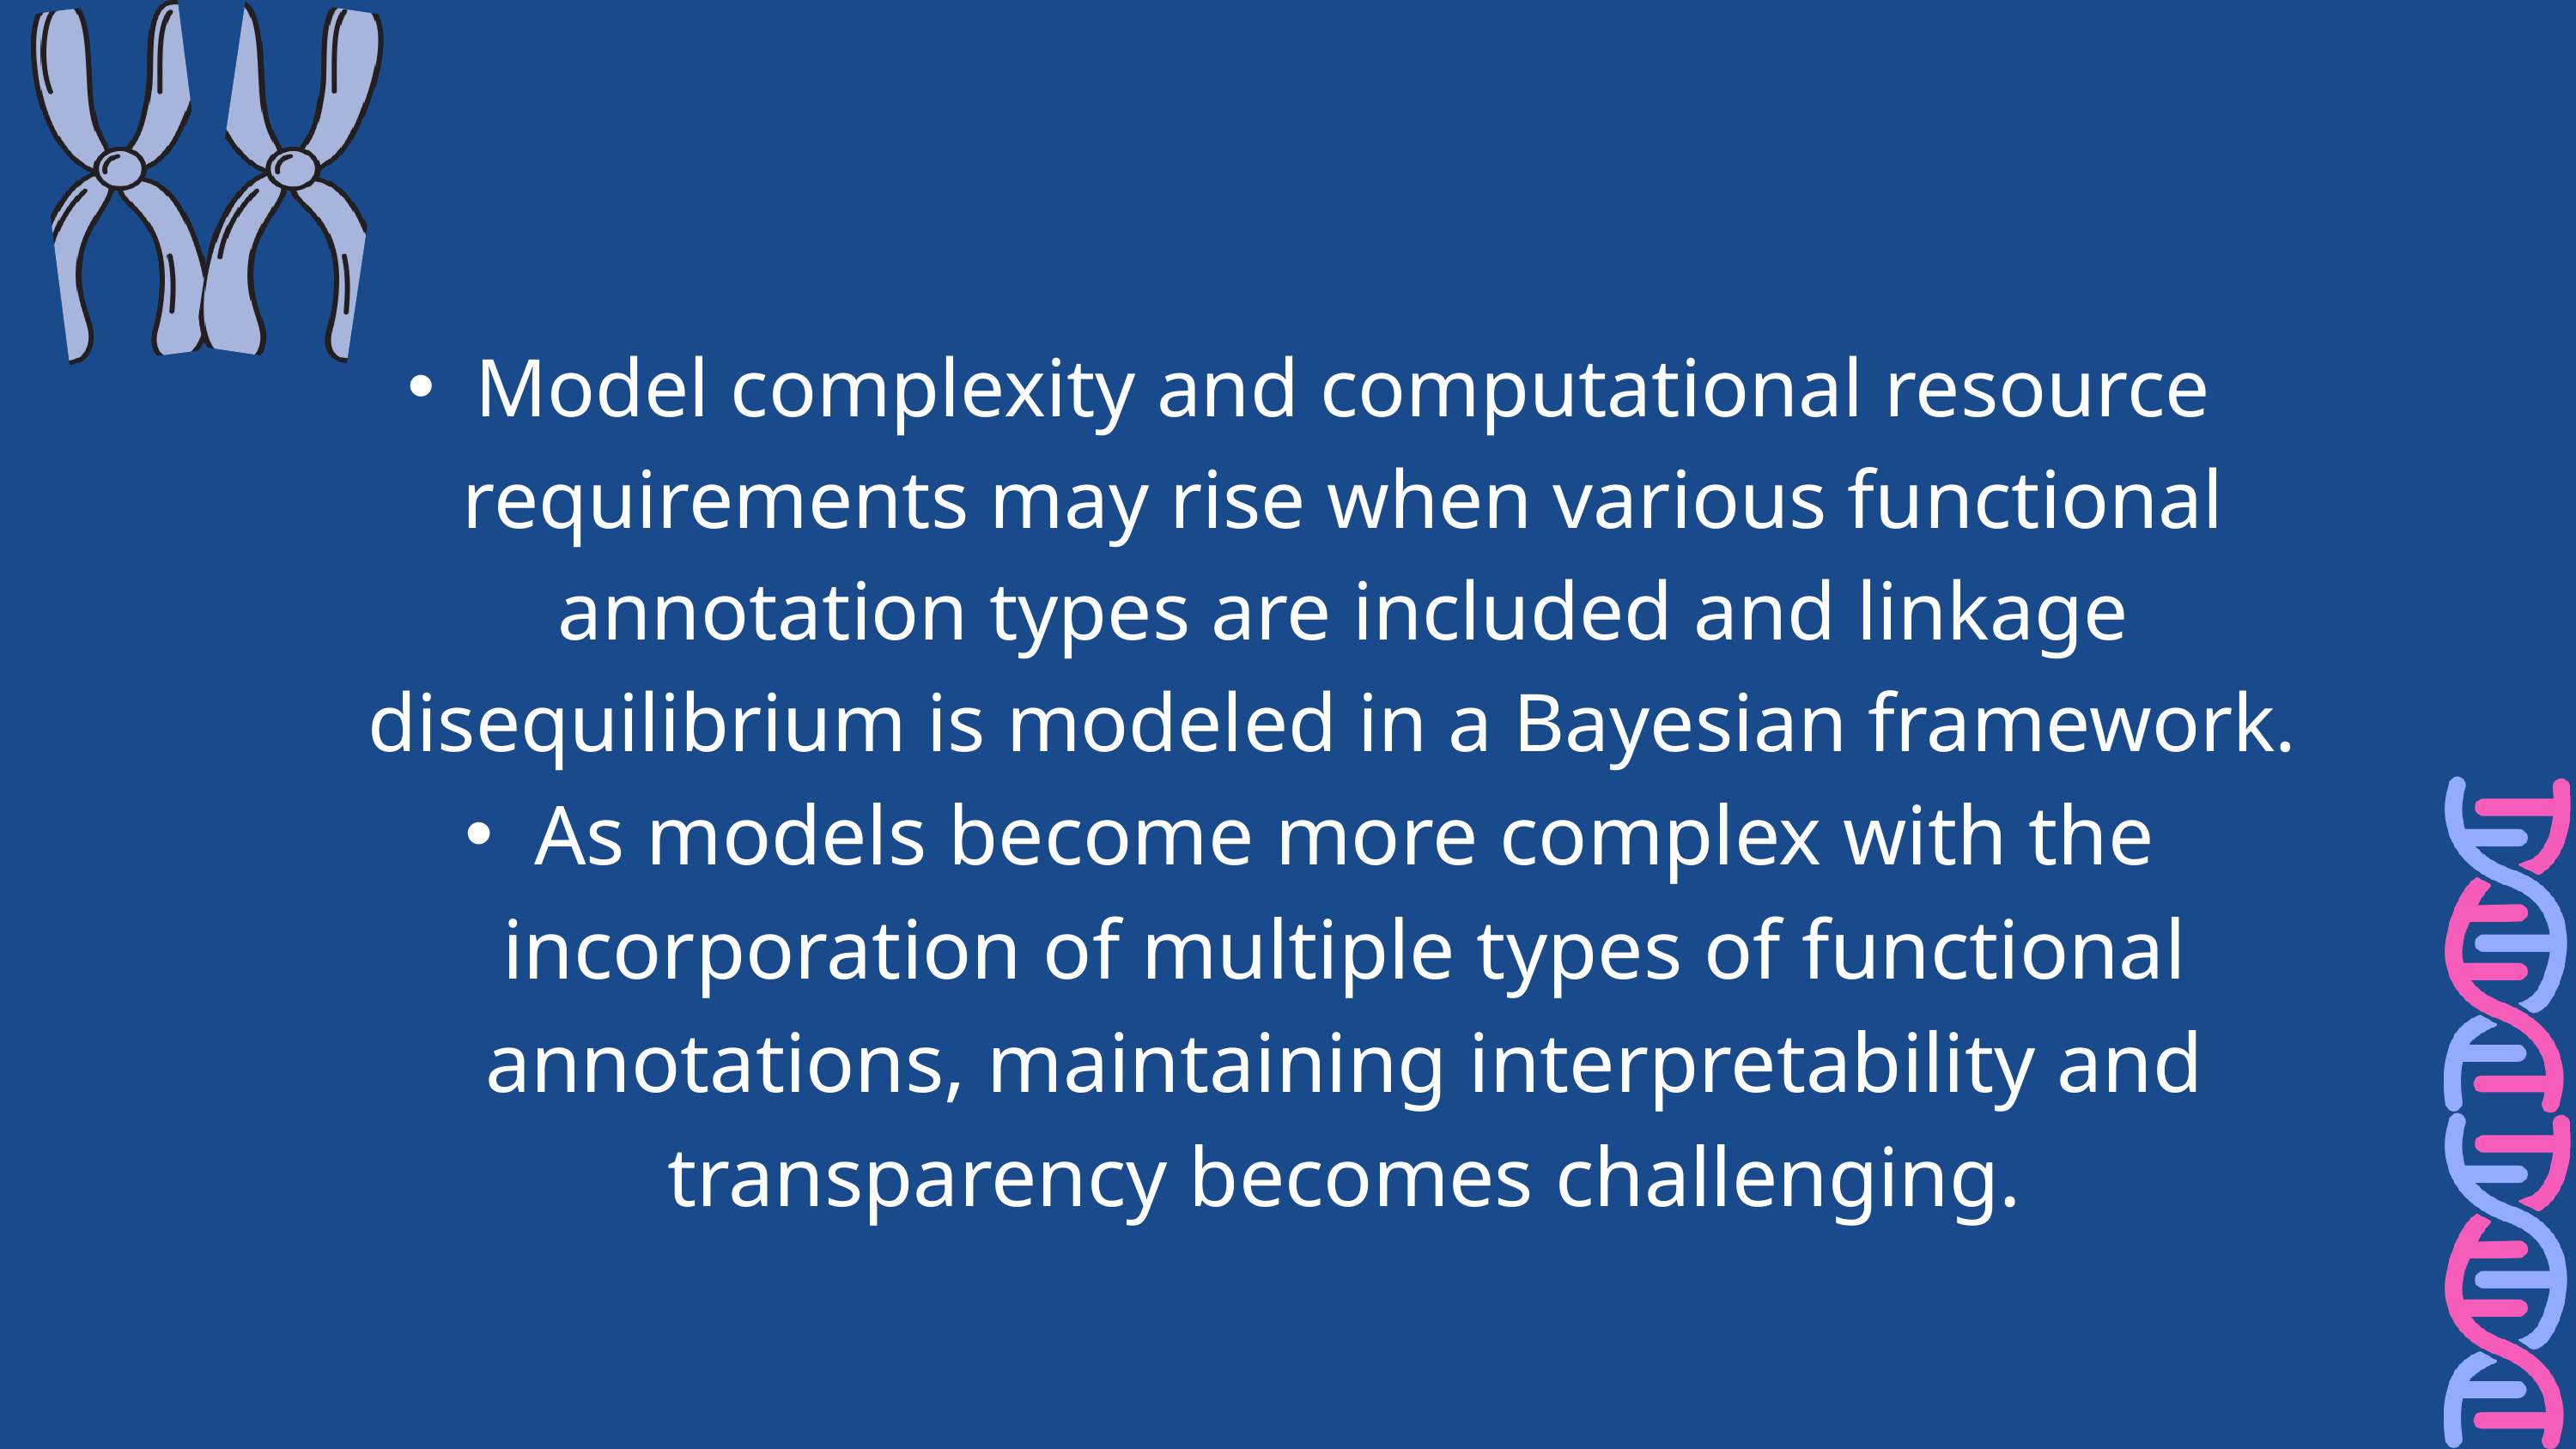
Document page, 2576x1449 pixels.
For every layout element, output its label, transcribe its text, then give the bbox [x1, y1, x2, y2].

text_box [24, 0, 210, 367]
text_box [2438, 775, 2576, 1113]
text_box [197, 0, 398, 321]
text_box [2438, 1113, 2576, 1449]
text_box Model complexity and computational resource requirements may rise when various functional annotation types are included and linkage disequilibrium is modeled in a Bayesian framework. As models become more complex with the incorporation of multiple types of functional annotations, maintaining interpretability and transparency becomes challenging. [144, 321, 2407, 1223]
